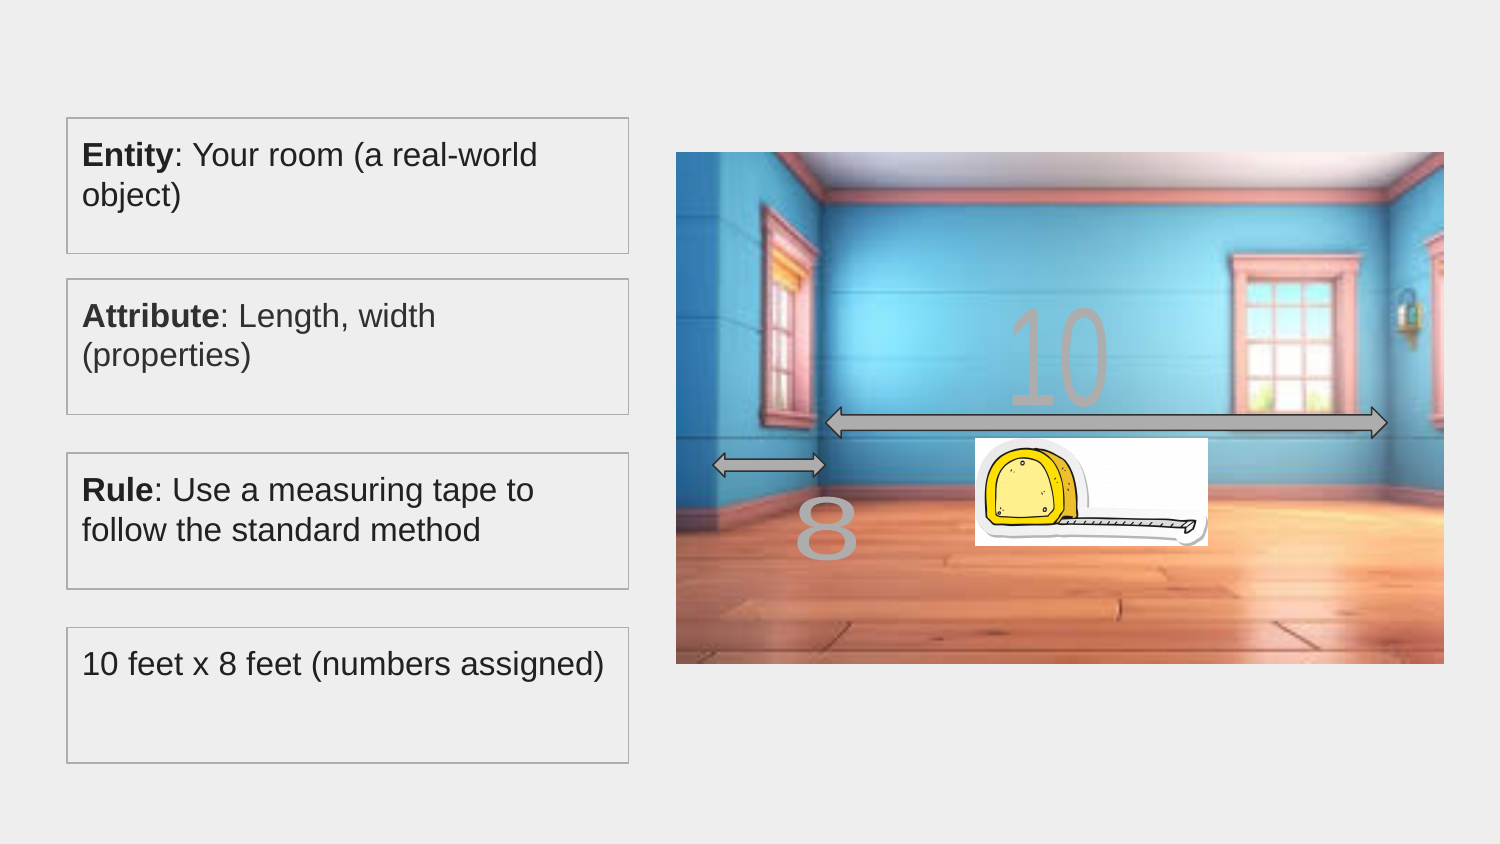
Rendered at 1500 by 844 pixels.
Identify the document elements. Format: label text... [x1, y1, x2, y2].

text_box Attribute: Length, width (properties) [66, 278, 629, 415]
text_box Rule: Use a measuring tape to follow the standard method [66, 453, 629, 589]
picture [675, 152, 1444, 664]
text_box Entity: Your room (a real-world object) [66, 117, 629, 254]
text_box 10 feet x 8 feet (numbers assigned) [66, 627, 629, 764]
